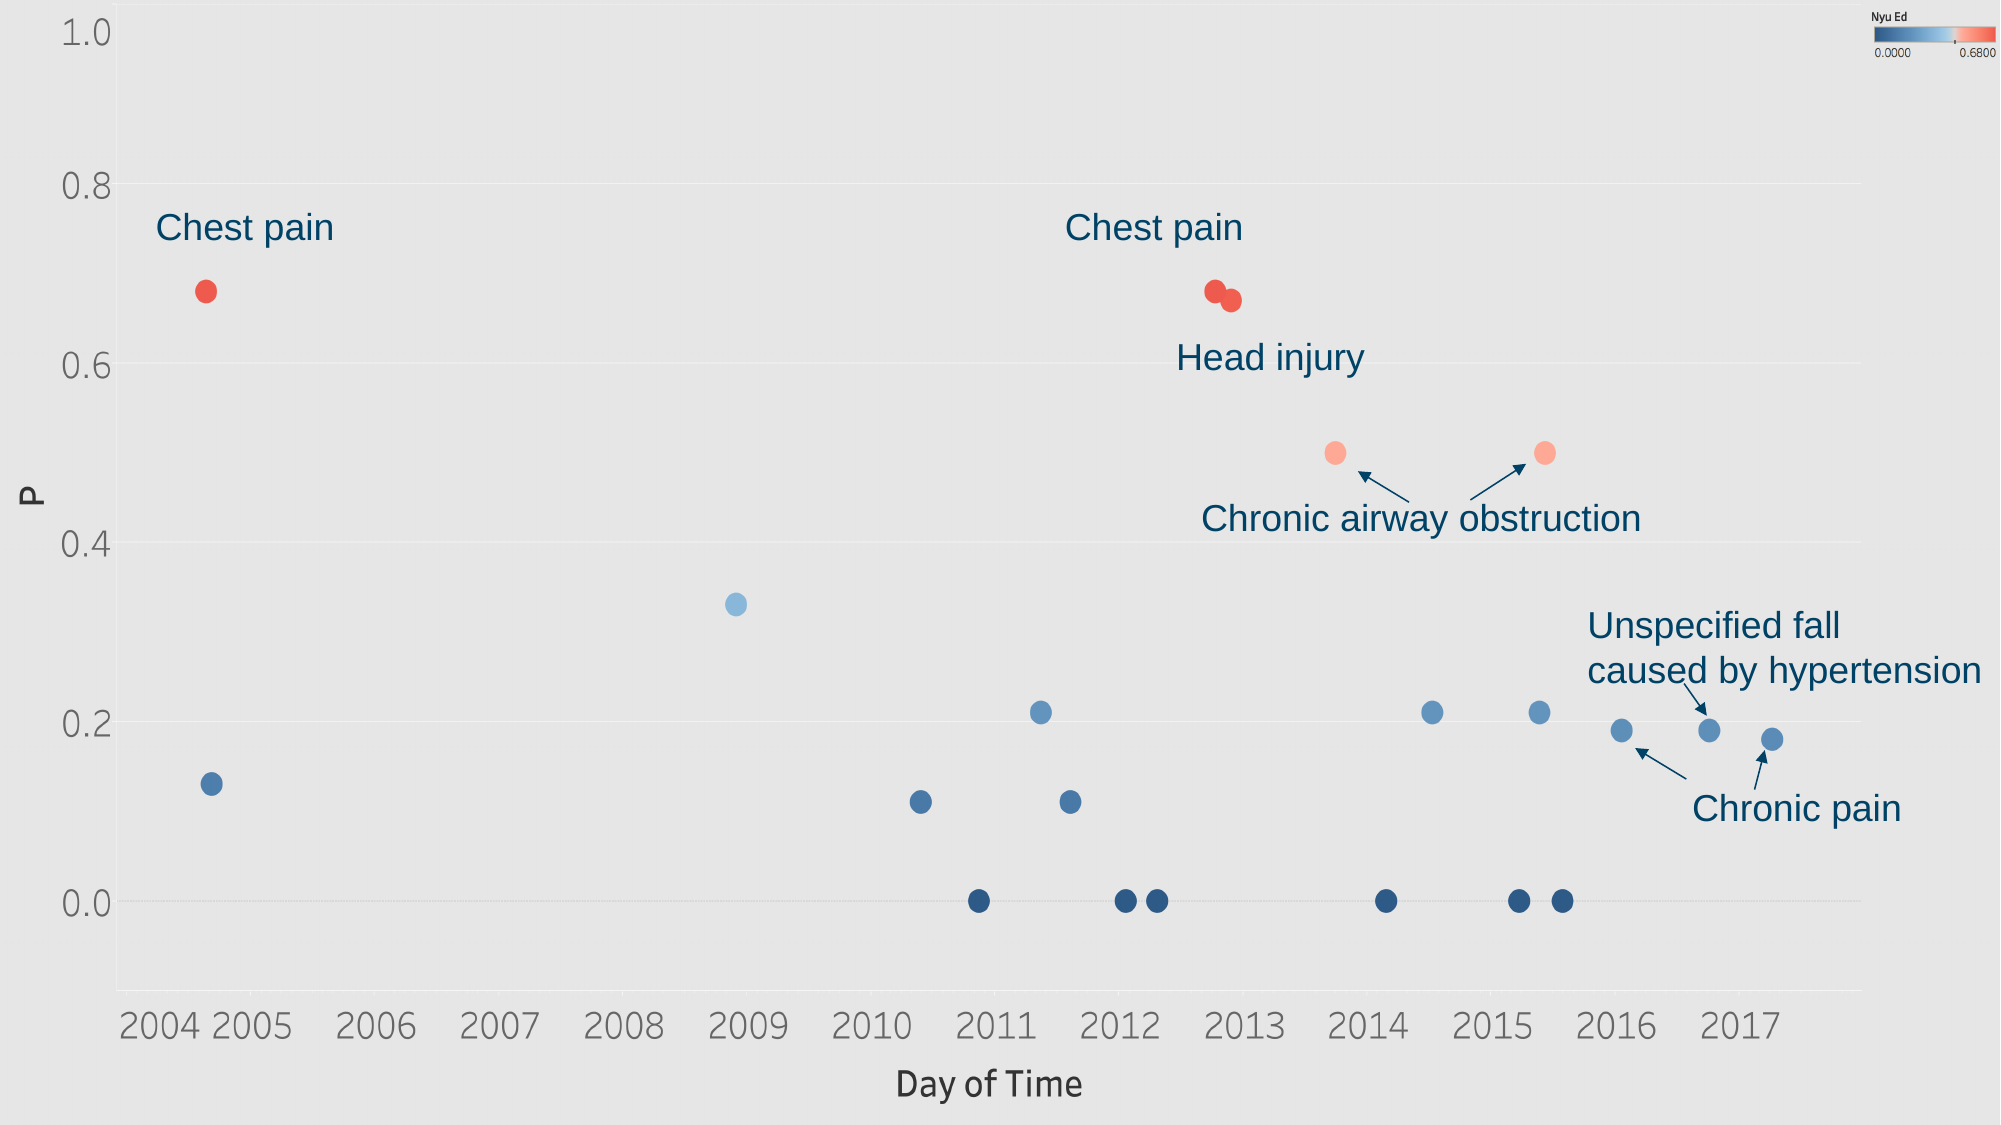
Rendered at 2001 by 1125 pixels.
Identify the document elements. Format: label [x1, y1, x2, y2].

text_box [1754, 749, 1765, 790]
text_box [1470, 463, 1527, 501]
text_box [1357, 470, 1410, 503]
text_box [1634, 747, 1687, 780]
text_box [1683, 683, 1708, 716]
picture [0, 0, 2000, 1125]
